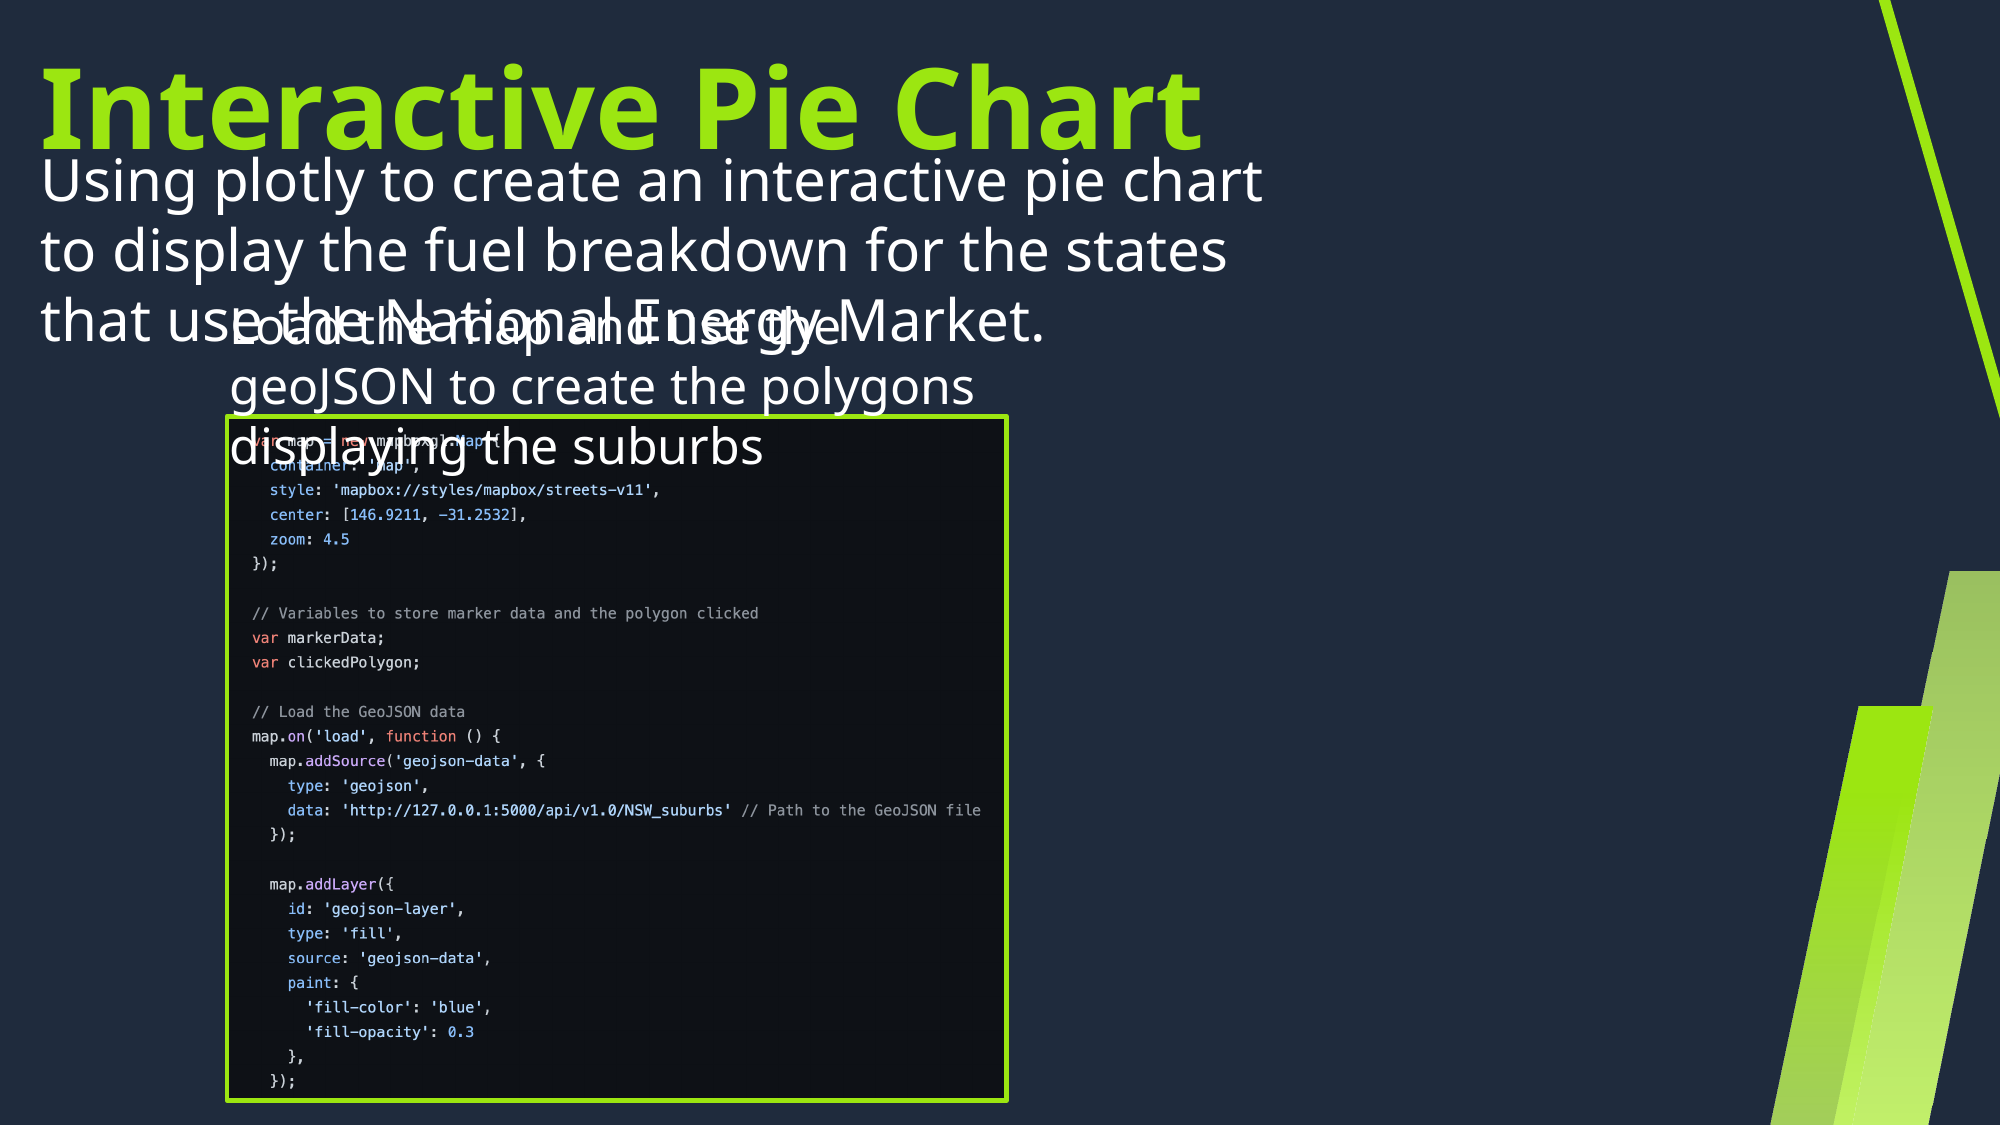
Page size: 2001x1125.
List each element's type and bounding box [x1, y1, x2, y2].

text_box [1853, 570, 2000, 1125]
text_box [26, 29, 1295, 292]
text_box [1877, 0, 2000, 423]
text_box [214, 286, 1062, 1099]
text_box [1769, 705, 1934, 1125]
